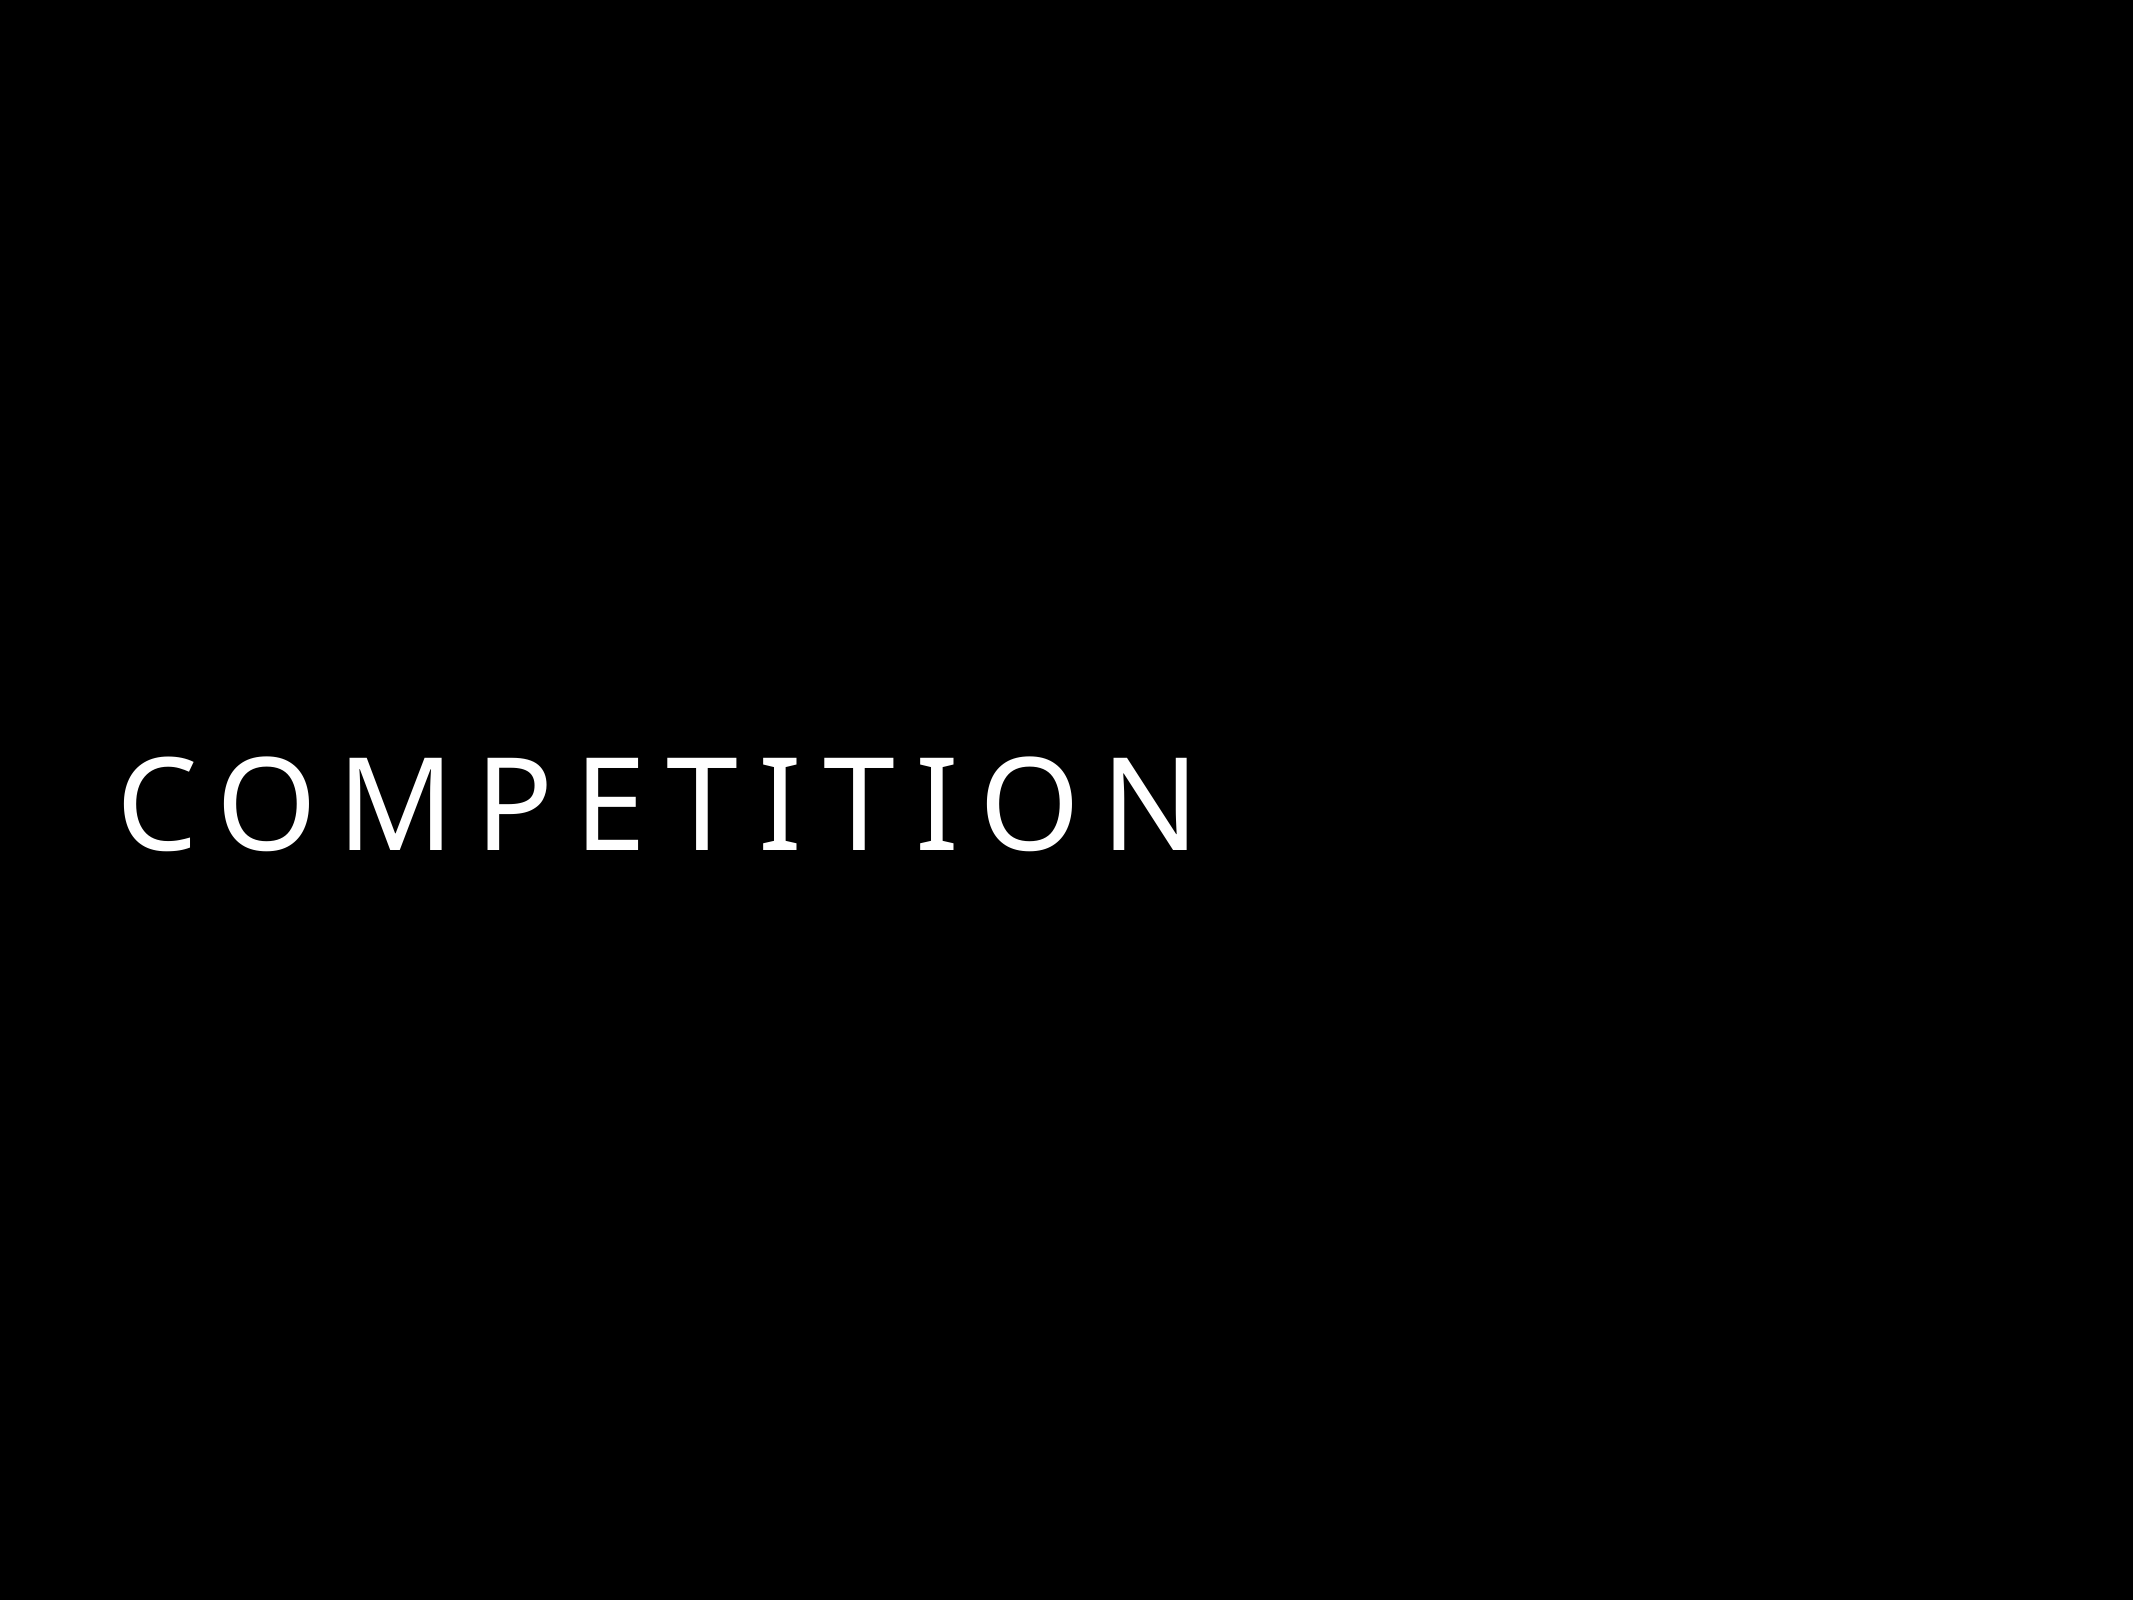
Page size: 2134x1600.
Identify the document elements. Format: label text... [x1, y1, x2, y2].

title Competition [107, 616, 2026, 982]
